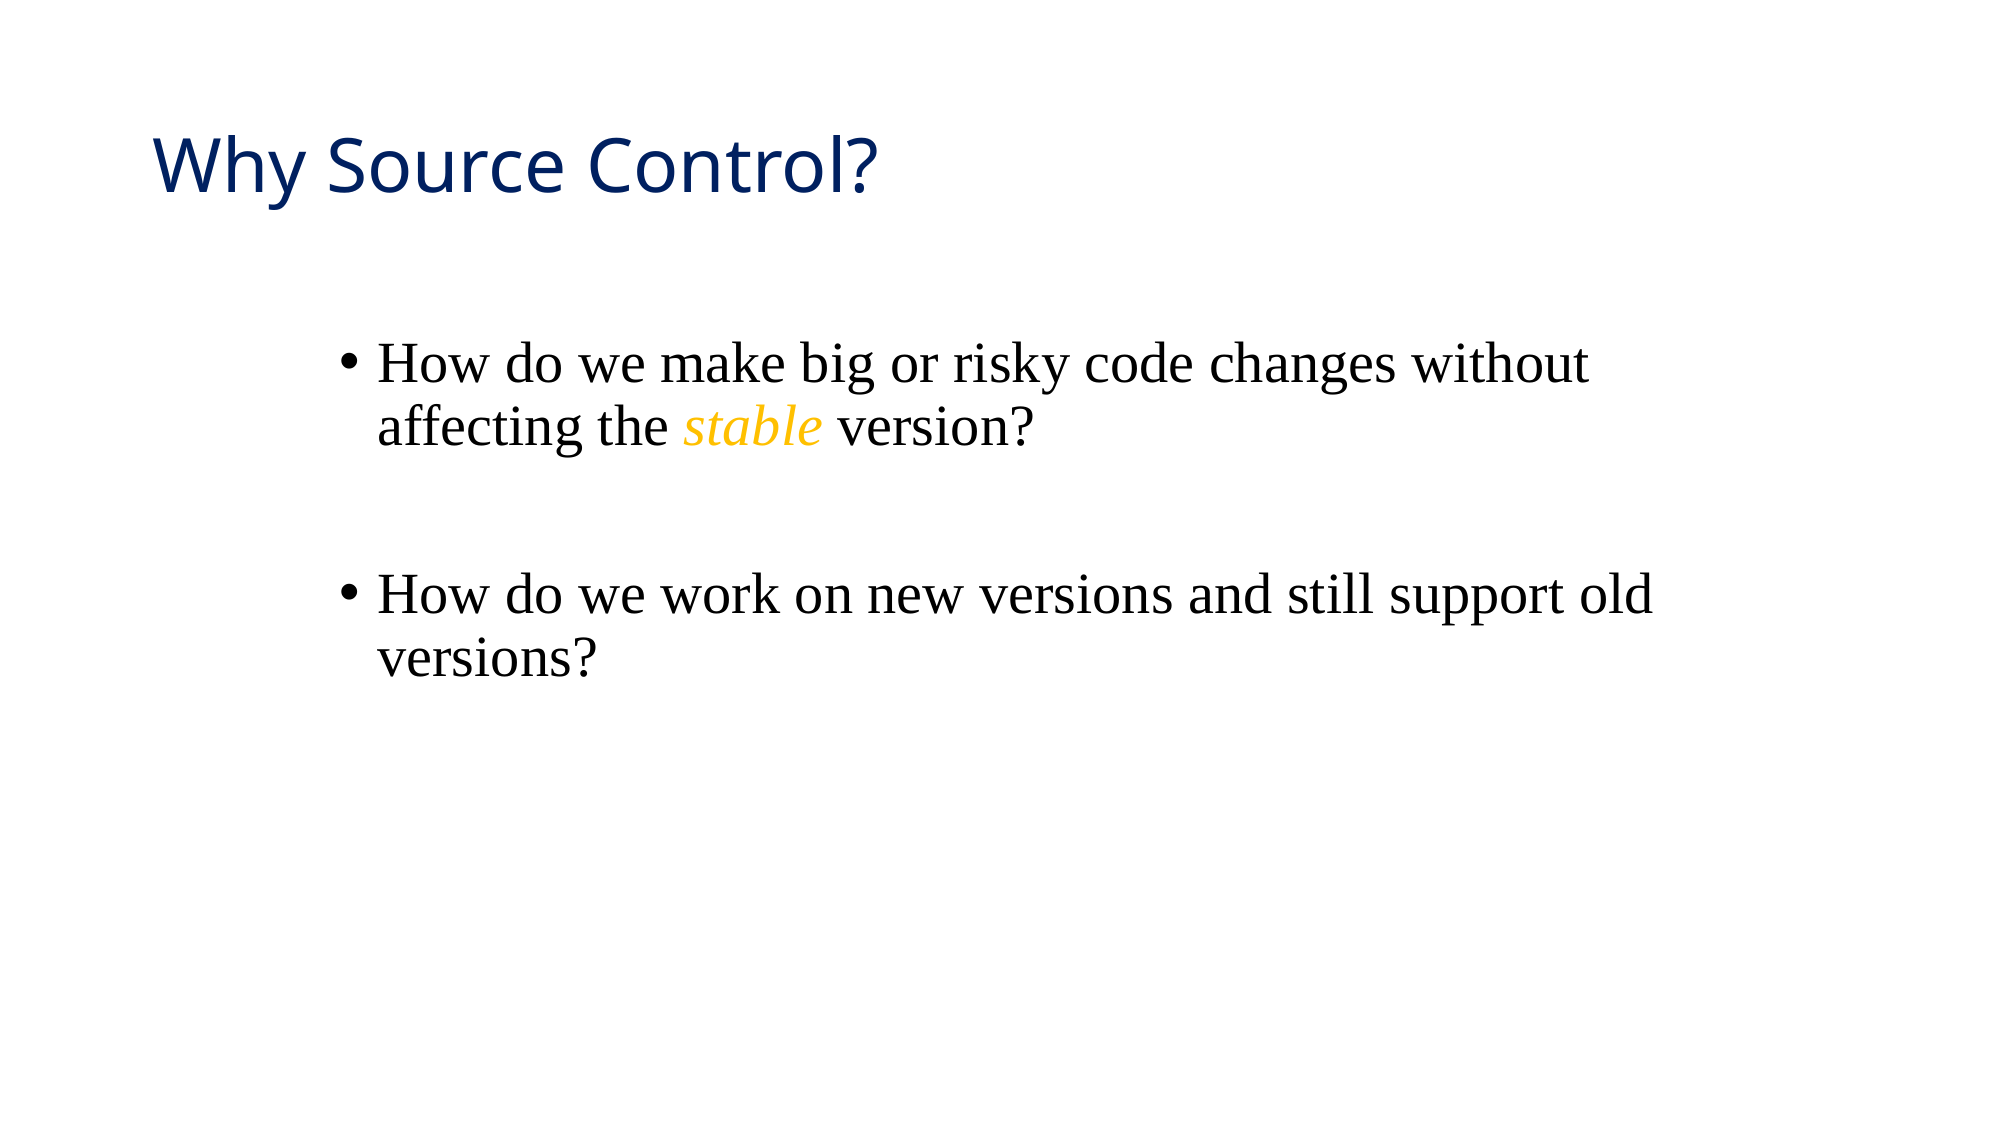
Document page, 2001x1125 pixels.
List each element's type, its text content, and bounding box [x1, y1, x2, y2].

list How do we make big or risky code changes without affecting the stable version? How do we work on new versions and still support old versions? [324, 324, 1725, 963]
title Why Source Control? [137, 59, 1863, 278]
